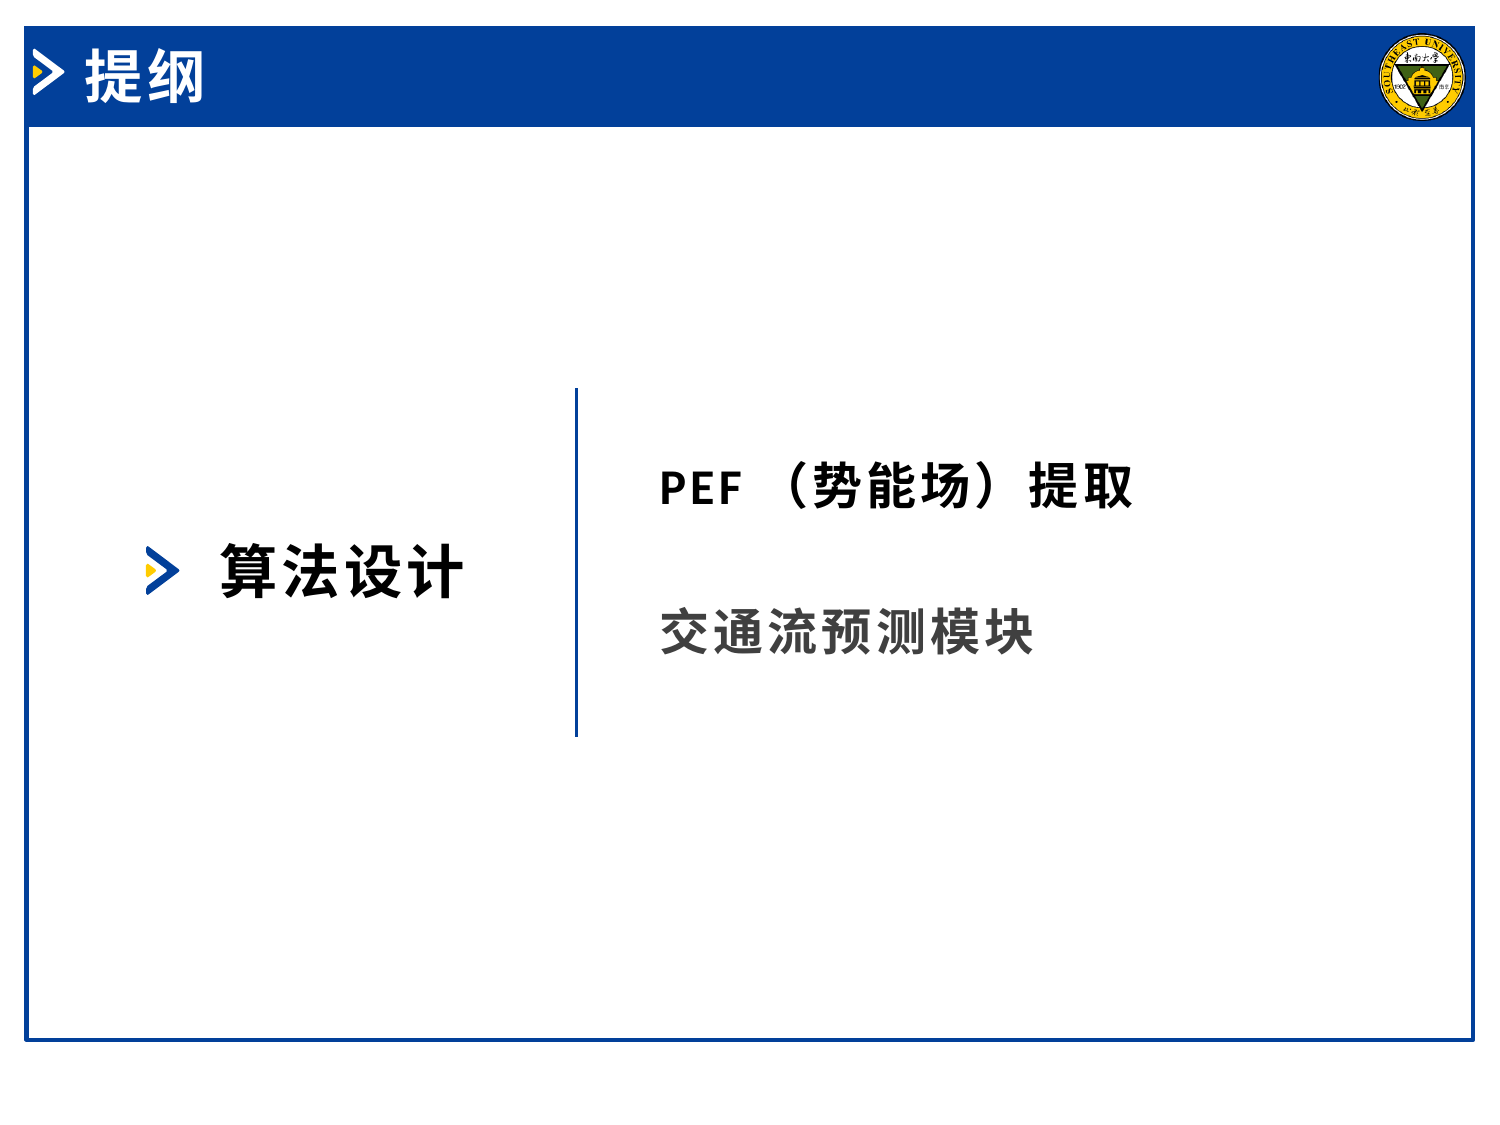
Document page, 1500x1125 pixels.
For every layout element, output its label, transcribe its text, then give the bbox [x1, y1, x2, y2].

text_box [145, 388, 1500, 737]
text_box 提纲 [70, 32, 605, 118]
picture [1378, 33, 1467, 121]
